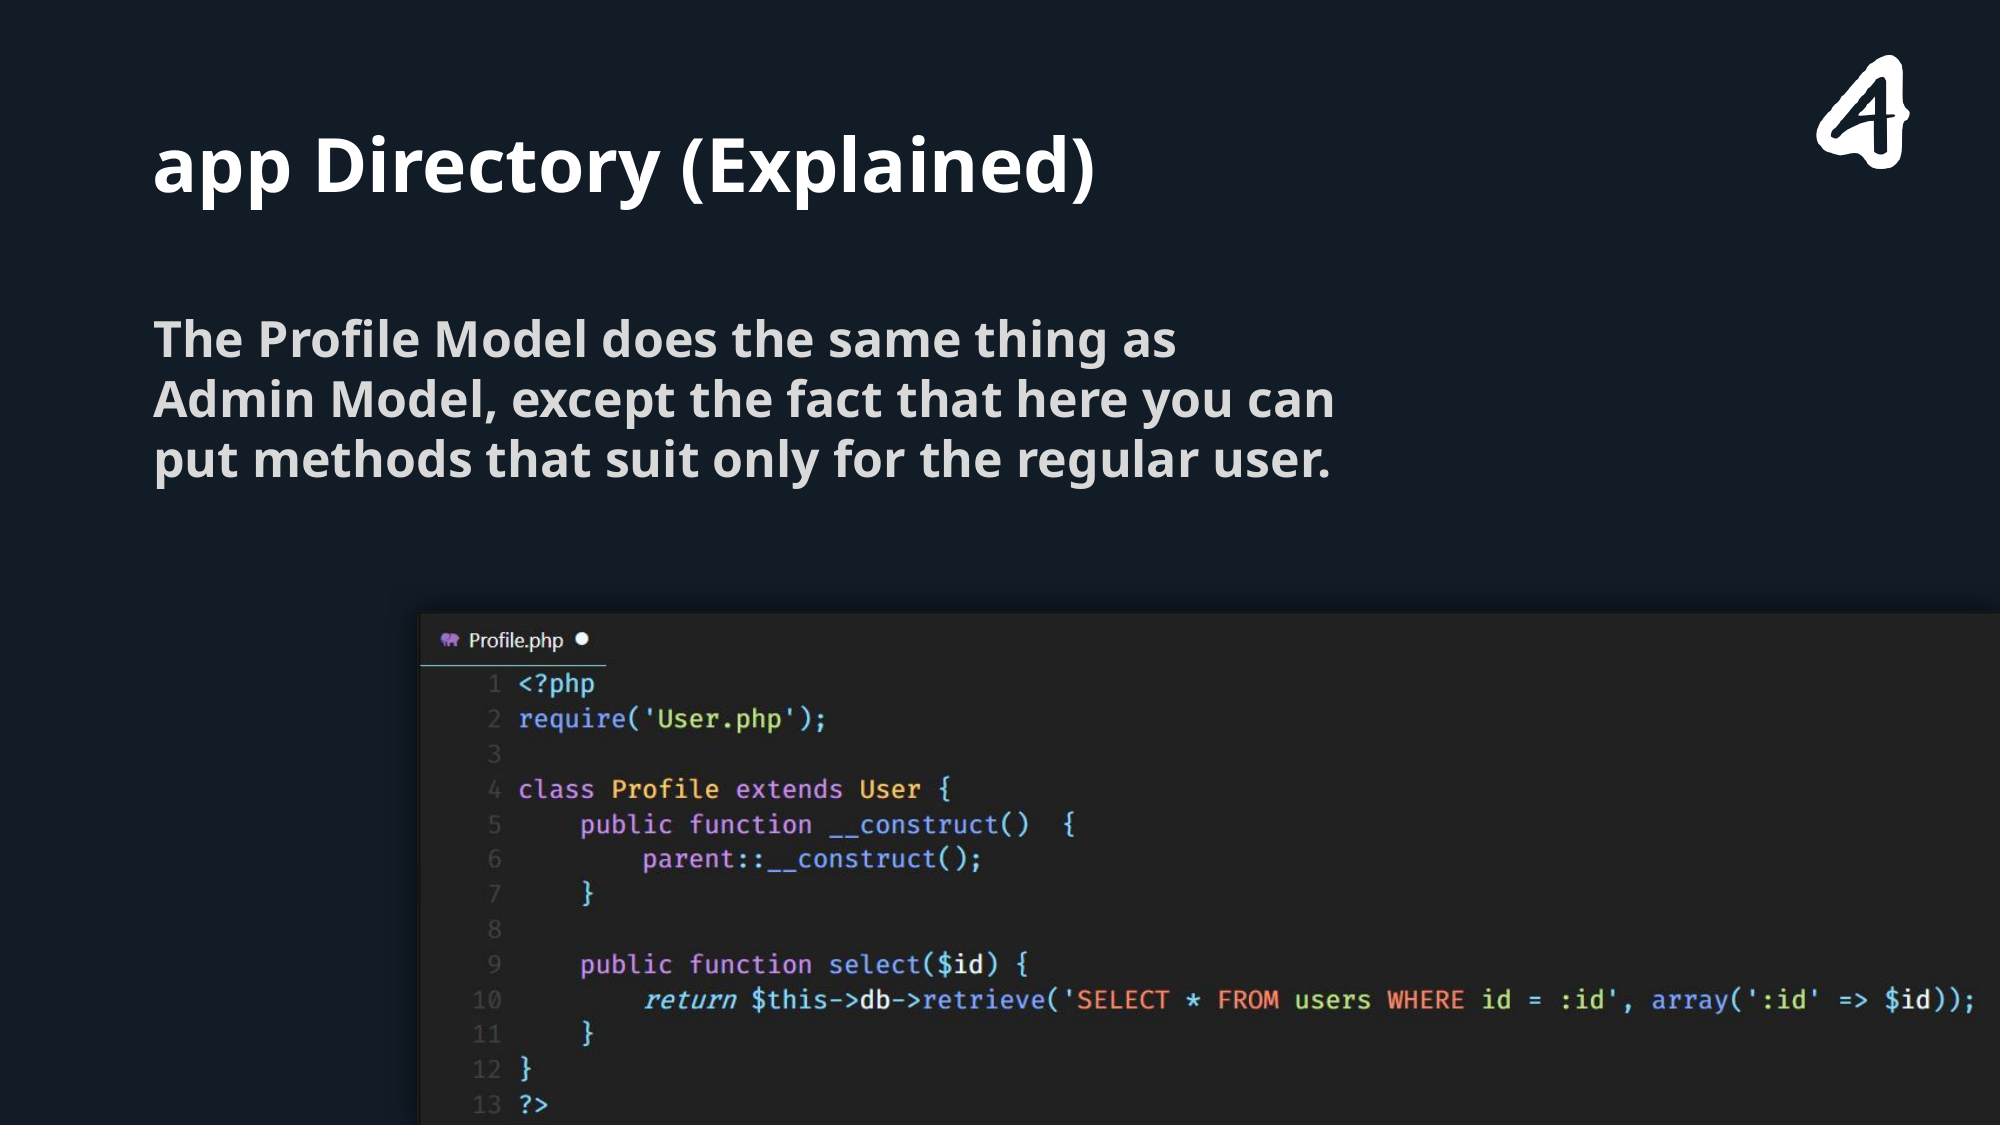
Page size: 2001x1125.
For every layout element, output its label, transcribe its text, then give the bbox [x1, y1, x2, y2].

title app Directory (Explained) [137, 59, 1863, 278]
picture [417, 611, 2000, 1125]
picture [1805, 55, 1920, 169]
list The Profile Model does the same thing as Admin Model, except the fact that here you can put methods that suit only for the regular user. [137, 299, 1361, 563]
